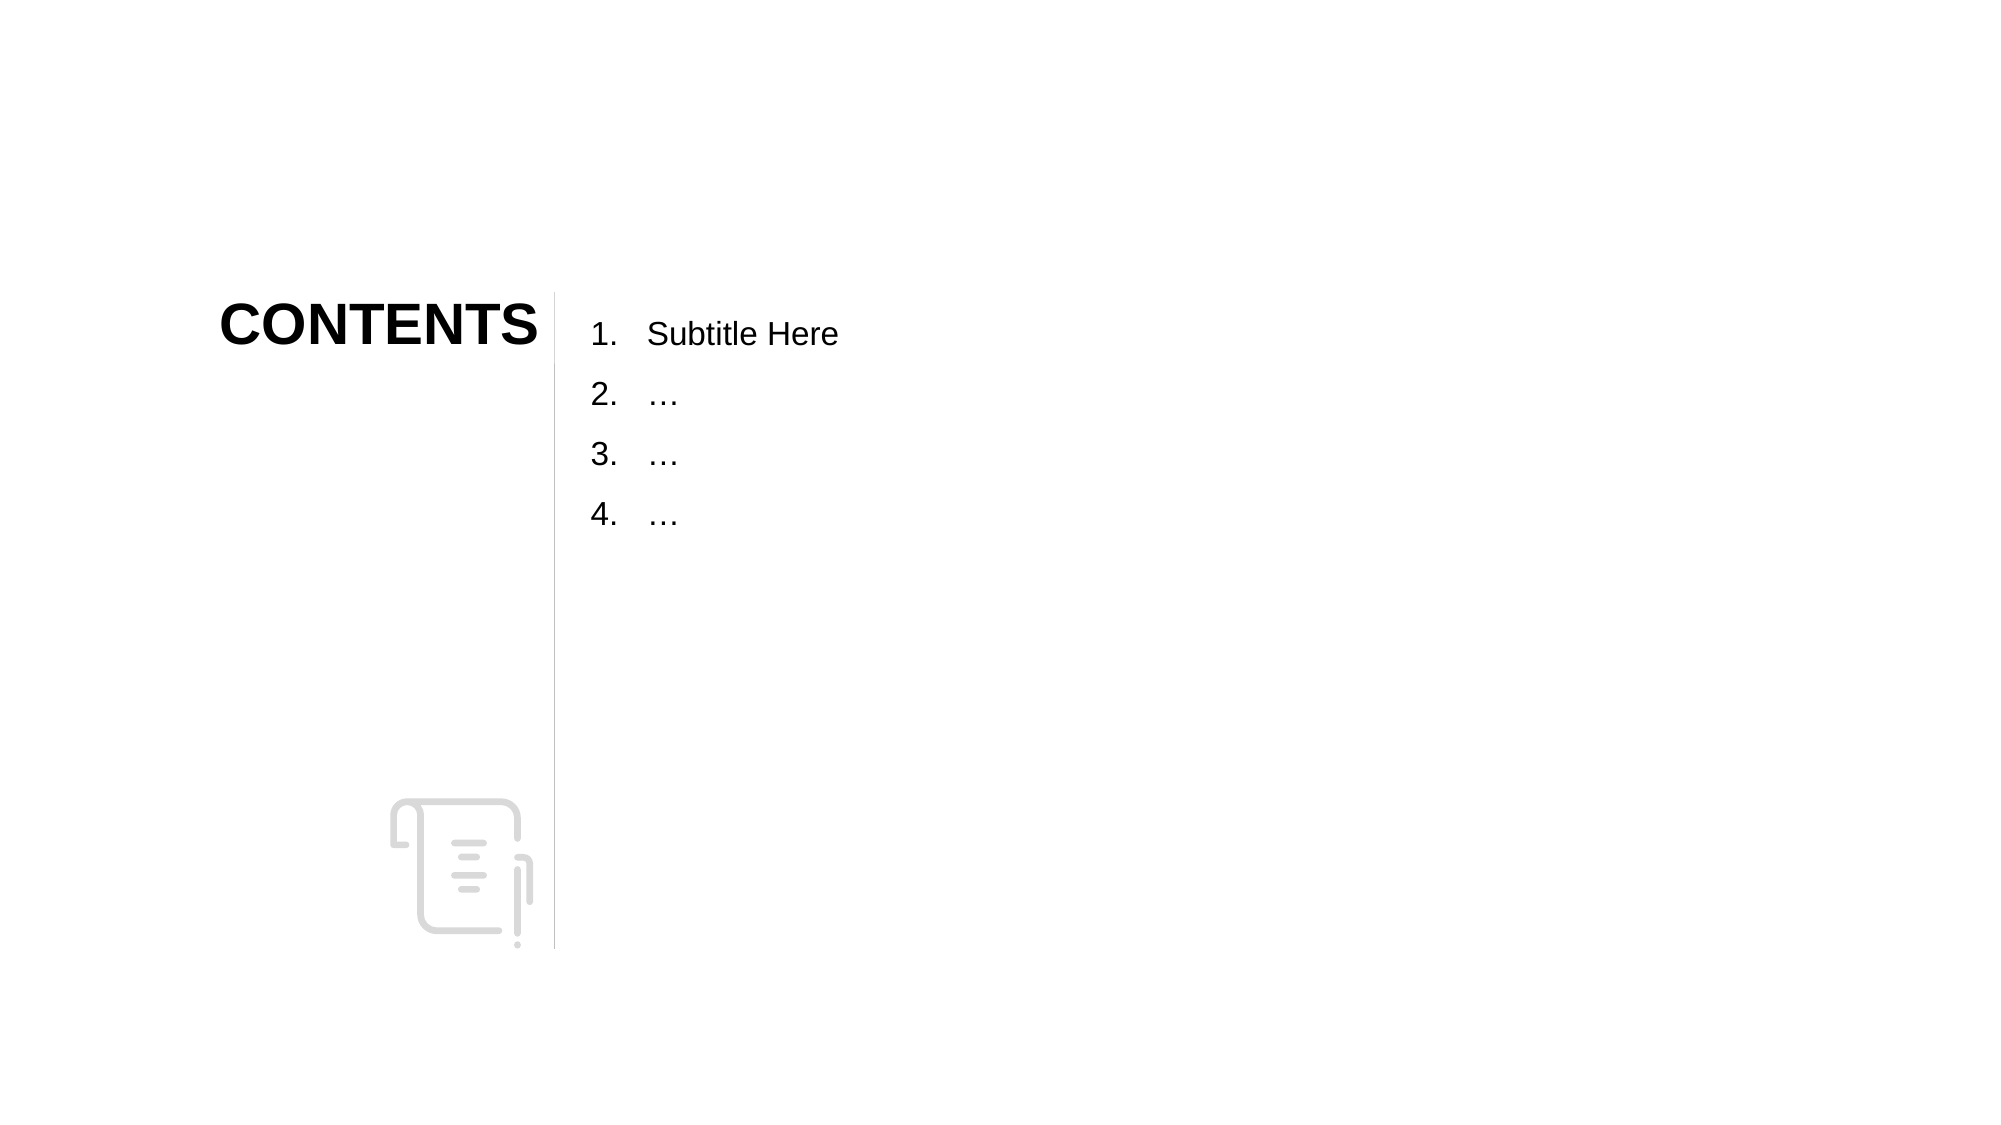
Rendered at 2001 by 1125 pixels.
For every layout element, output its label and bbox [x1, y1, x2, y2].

text_box [124, 278, 1890, 949]
